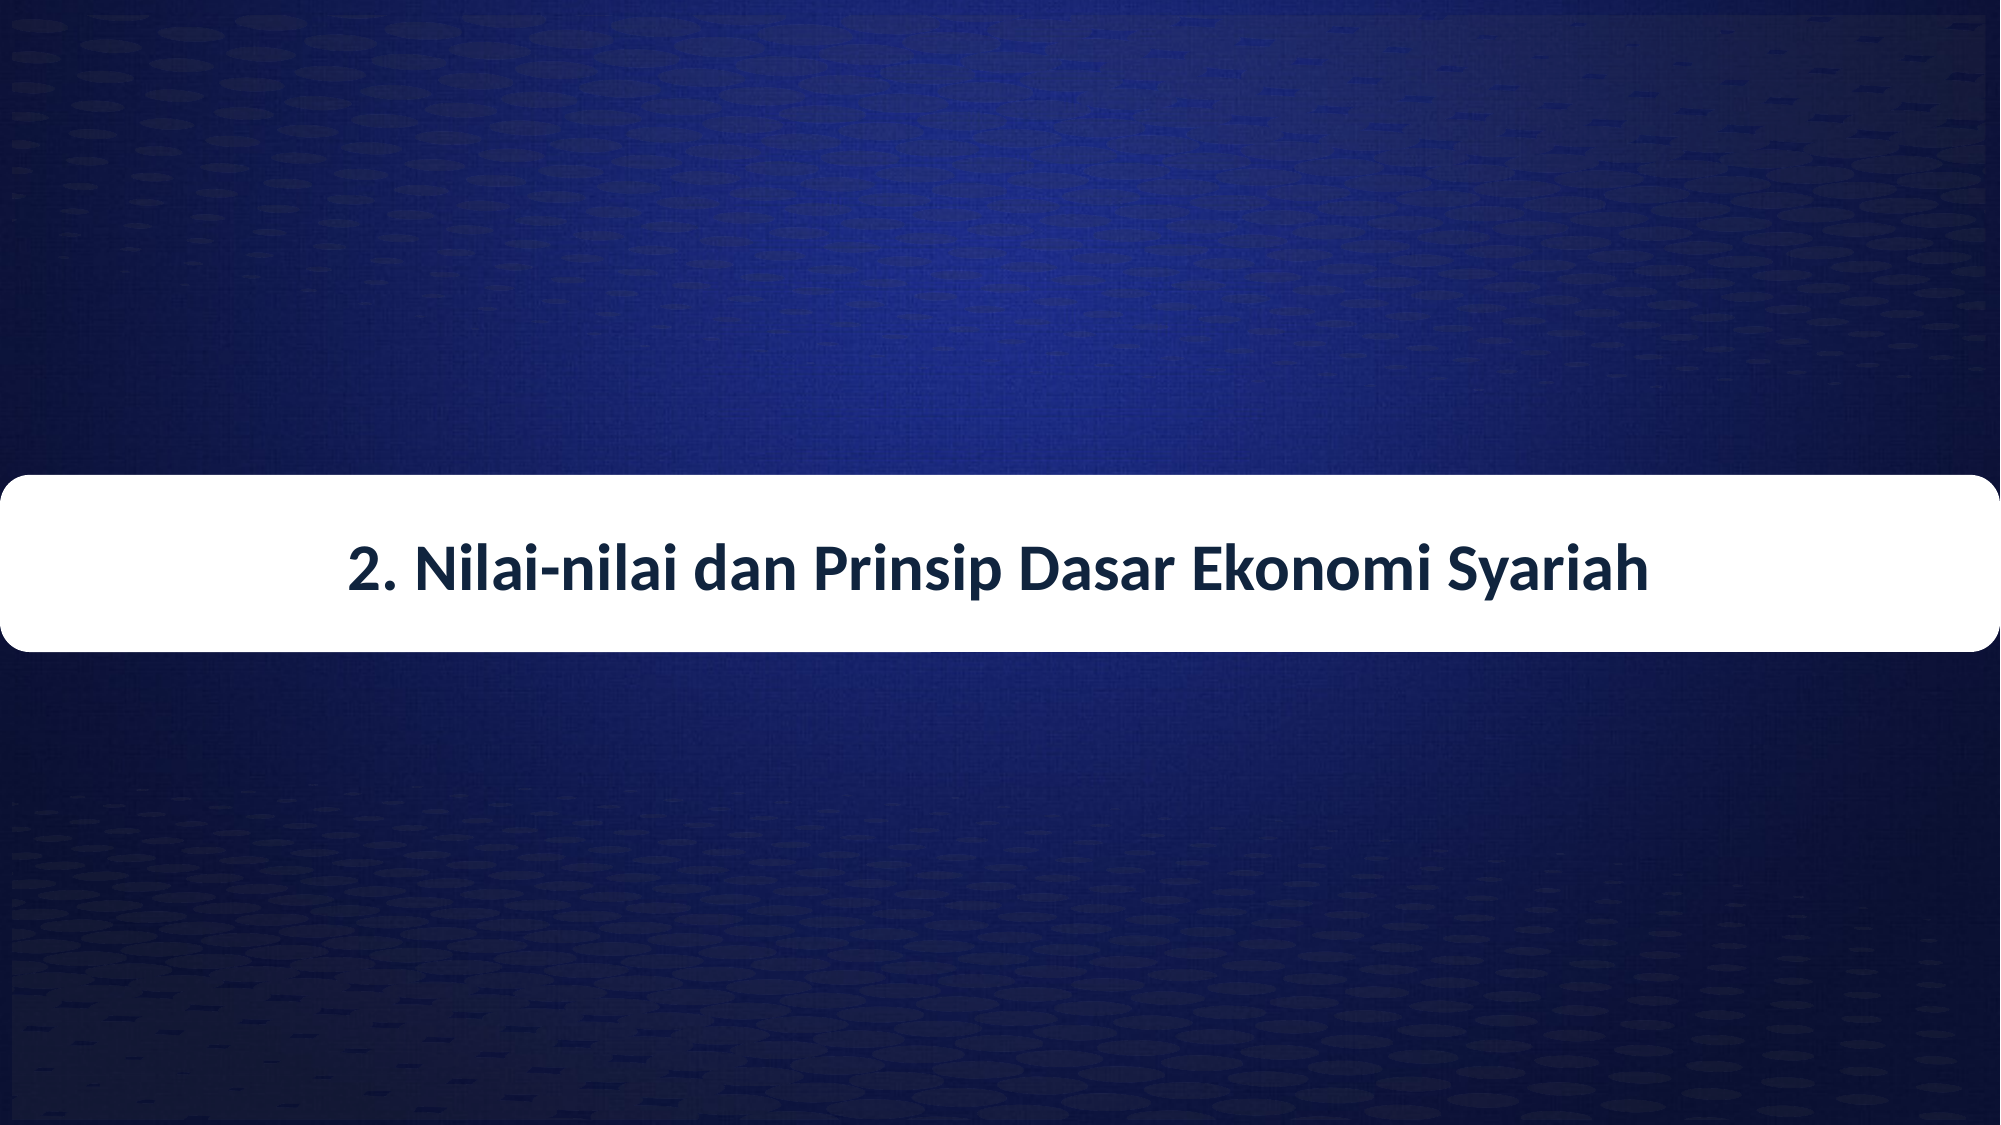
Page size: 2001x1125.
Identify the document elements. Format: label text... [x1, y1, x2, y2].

text_box [0, 4, 2000, 490]
text_box [0, 636, 2000, 1125]
text_box 2. Nilai-nilai dan Prinsip Dasar Ekonomi Syariah [0, 472, 2000, 655]
picture [0, 0, 2000, 4]
